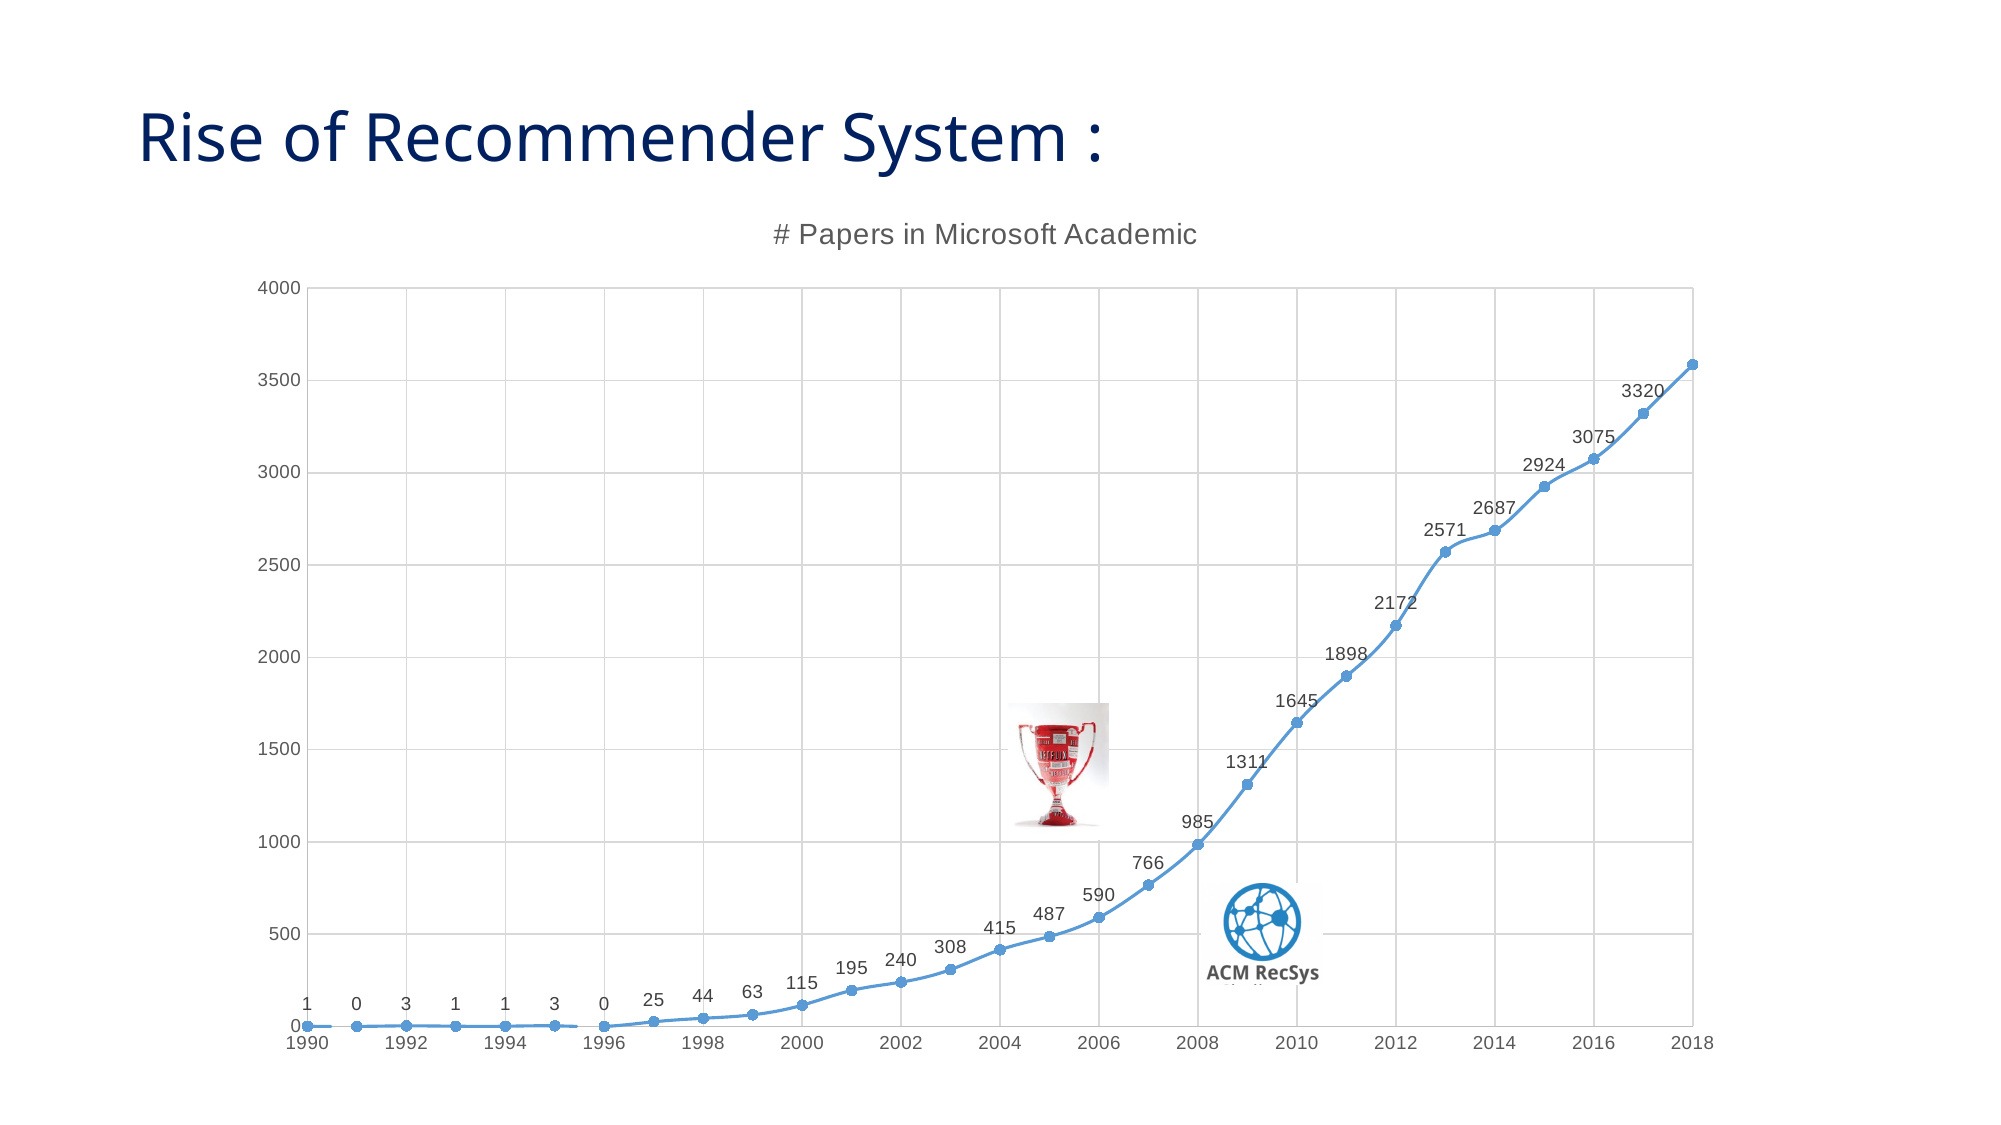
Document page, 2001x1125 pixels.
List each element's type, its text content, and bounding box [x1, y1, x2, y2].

text_box Rise of Recommender System : [122, 87, 1250, 183]
picture [1200, 883, 1323, 985]
chart [227, 183, 1746, 1073]
picture [1007, 703, 1109, 840]
